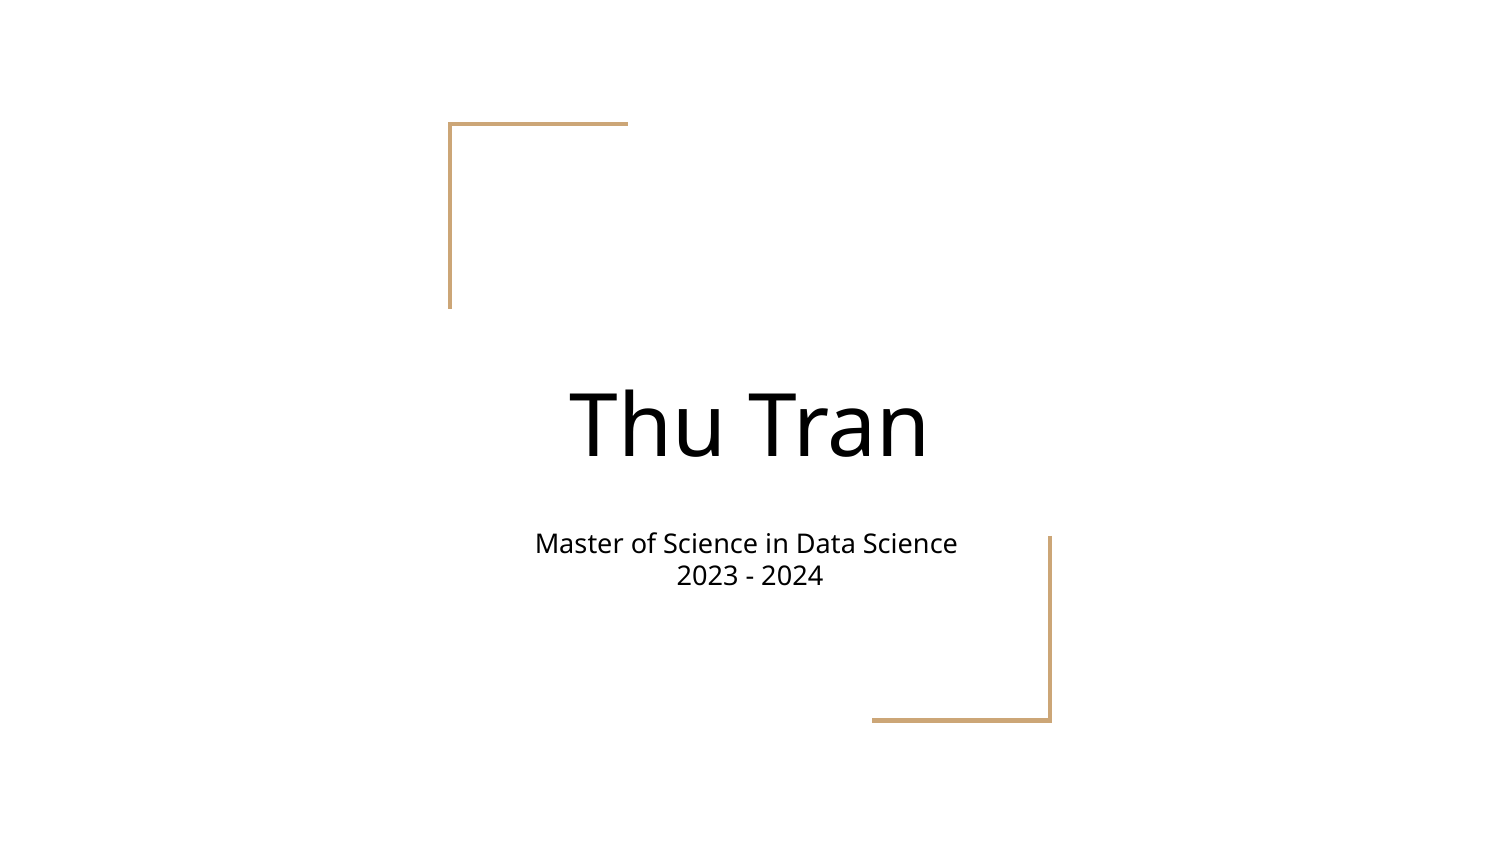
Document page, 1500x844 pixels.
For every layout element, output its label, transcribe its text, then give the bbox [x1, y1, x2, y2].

subtitle Master of Science in Data Science 2023 - 2024 [499, 511, 1001, 627]
title Thu Tran [499, 236, 1001, 490]
